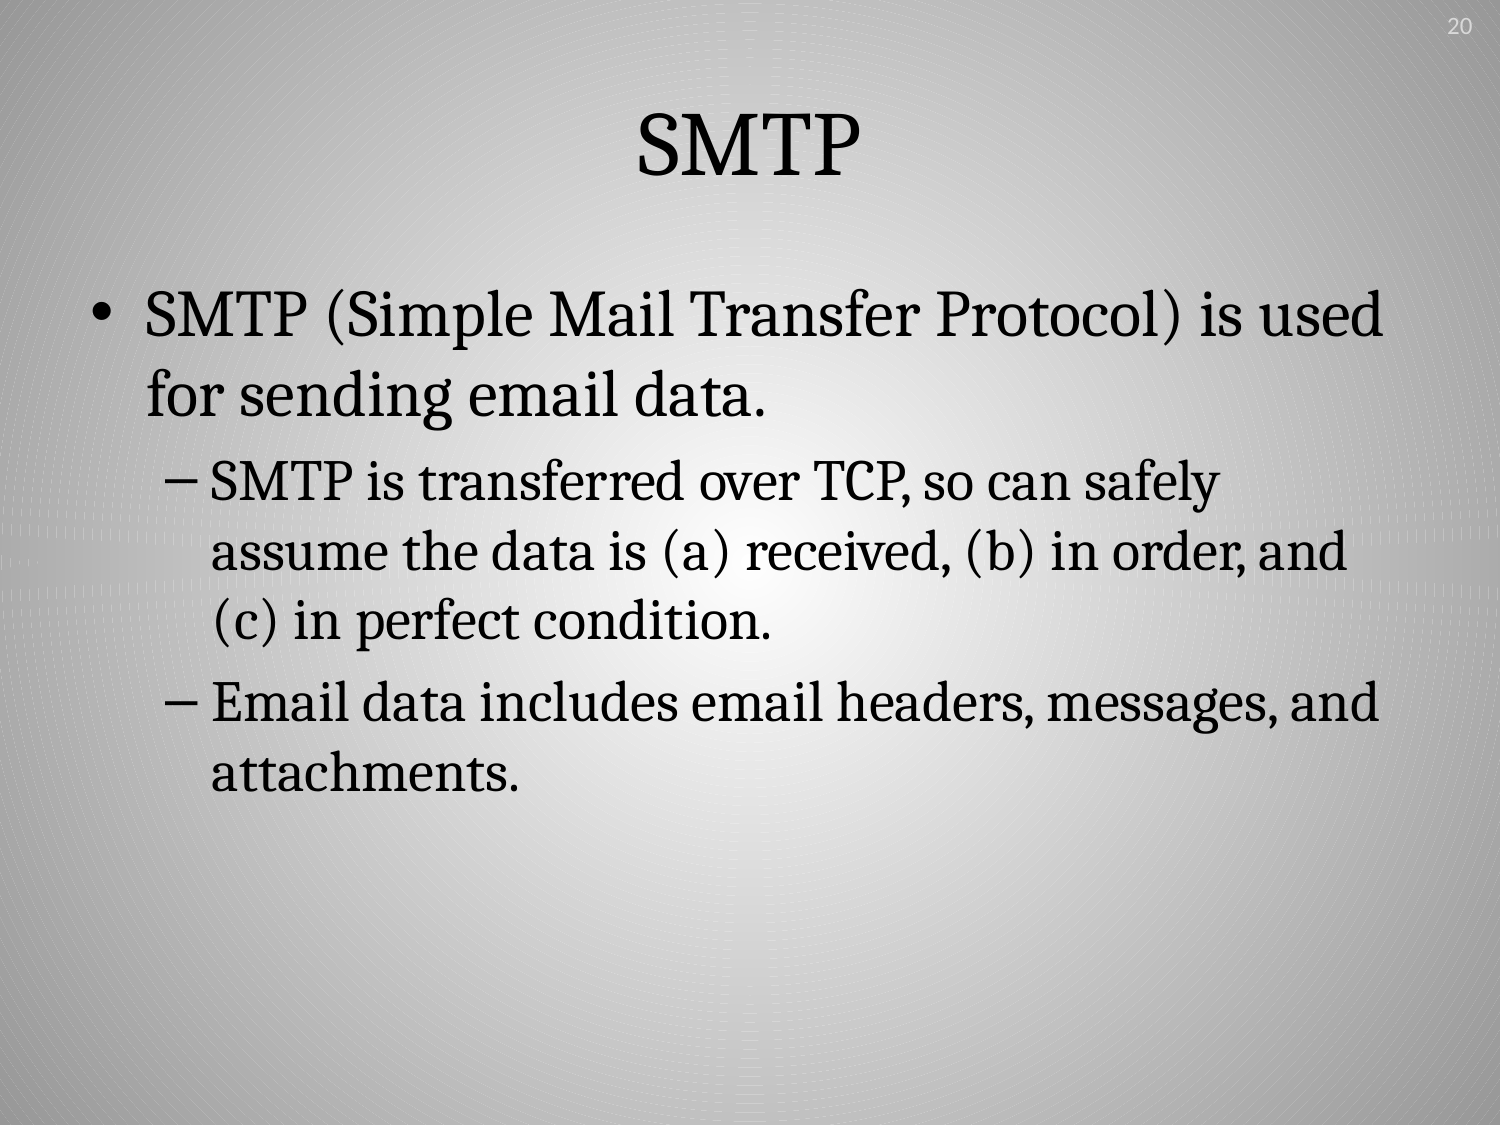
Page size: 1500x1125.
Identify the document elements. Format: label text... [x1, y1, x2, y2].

list SMTP (Simple Mail Transfer Protocol) is used for sending email data. SMTP is transferred over TCP, so can safely assume the data is (a) received, (b) in order, and (c) in perfect condition. Email data includes email headers, messages, and attachments. [75, 262, 1425, 1005]
slide_number 20 [1287, 5, 1488, 44]
title SMTP [75, 45, 1425, 233]
